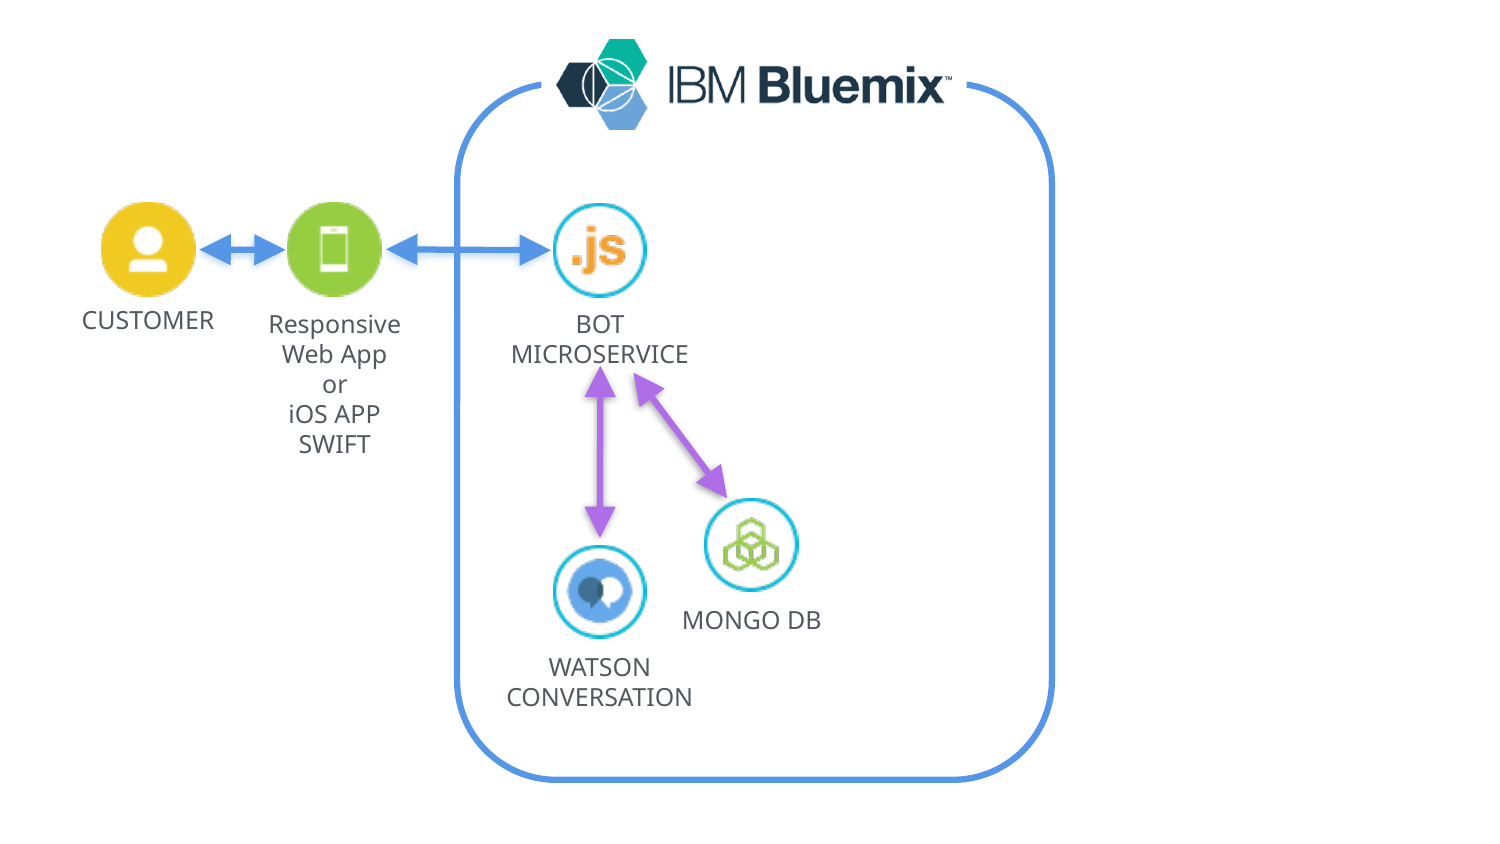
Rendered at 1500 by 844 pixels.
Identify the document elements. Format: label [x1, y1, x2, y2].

text_box [265, 202, 405, 464]
text_box [457, 84, 1052, 780]
text_box [501, 203, 699, 373]
text_box [73, 202, 223, 339]
text_box [678, 497, 825, 638]
text_box [497, 545, 702, 716]
text_box [541, 32, 967, 138]
picture [556, 39, 952, 131]
text_box [633, 372, 728, 499]
